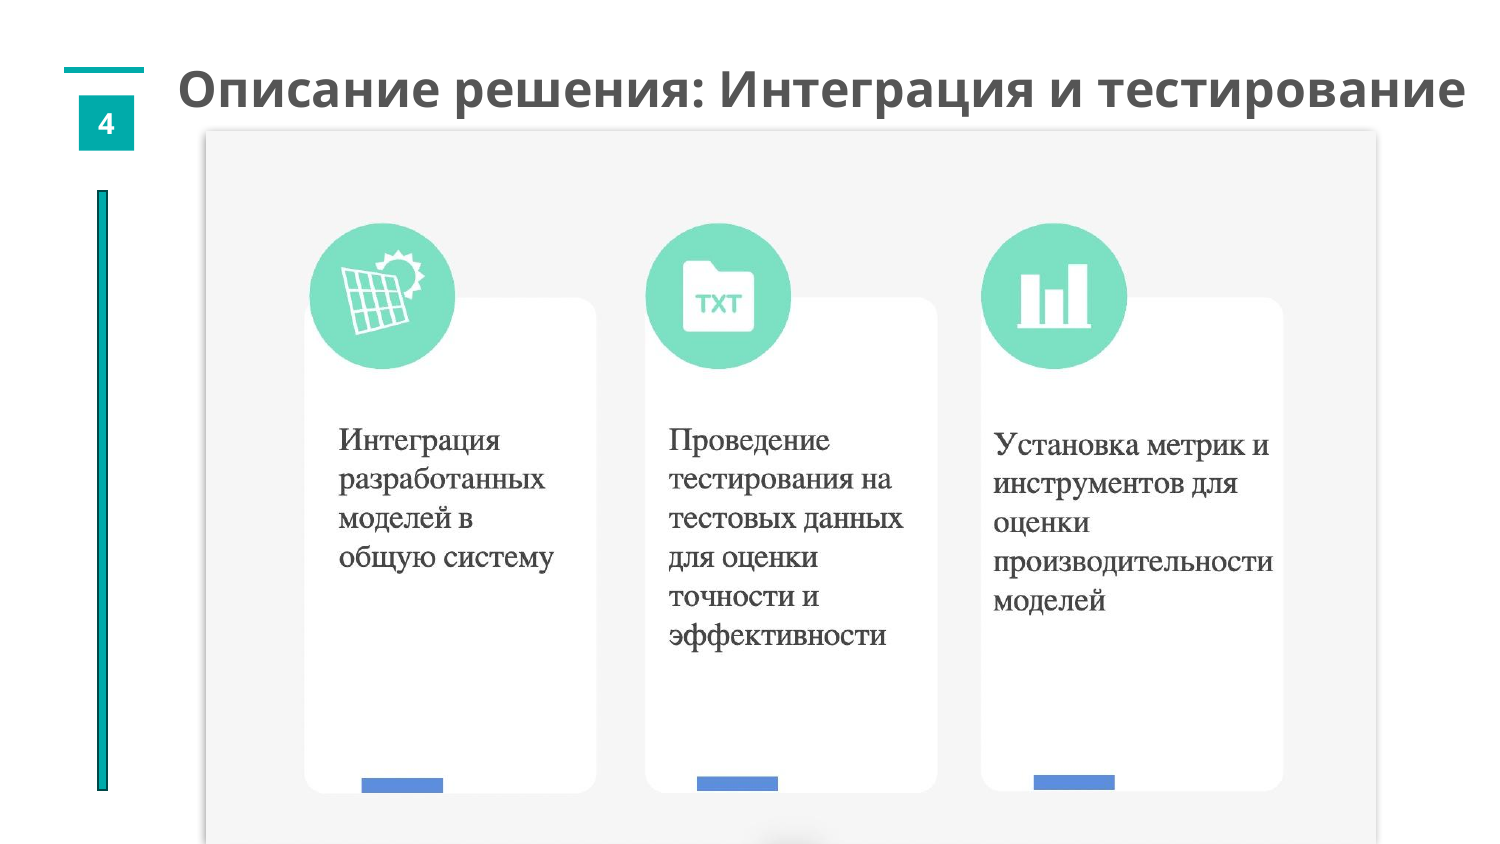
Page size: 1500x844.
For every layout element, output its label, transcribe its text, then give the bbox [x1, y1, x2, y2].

picture [206, 131, 1376, 844]
text_box 4 [78, 95, 135, 151]
text_box [97, 191, 107, 791]
text_box Описание решения: Интеграция и тестирование [177, 57, 1474, 178]
